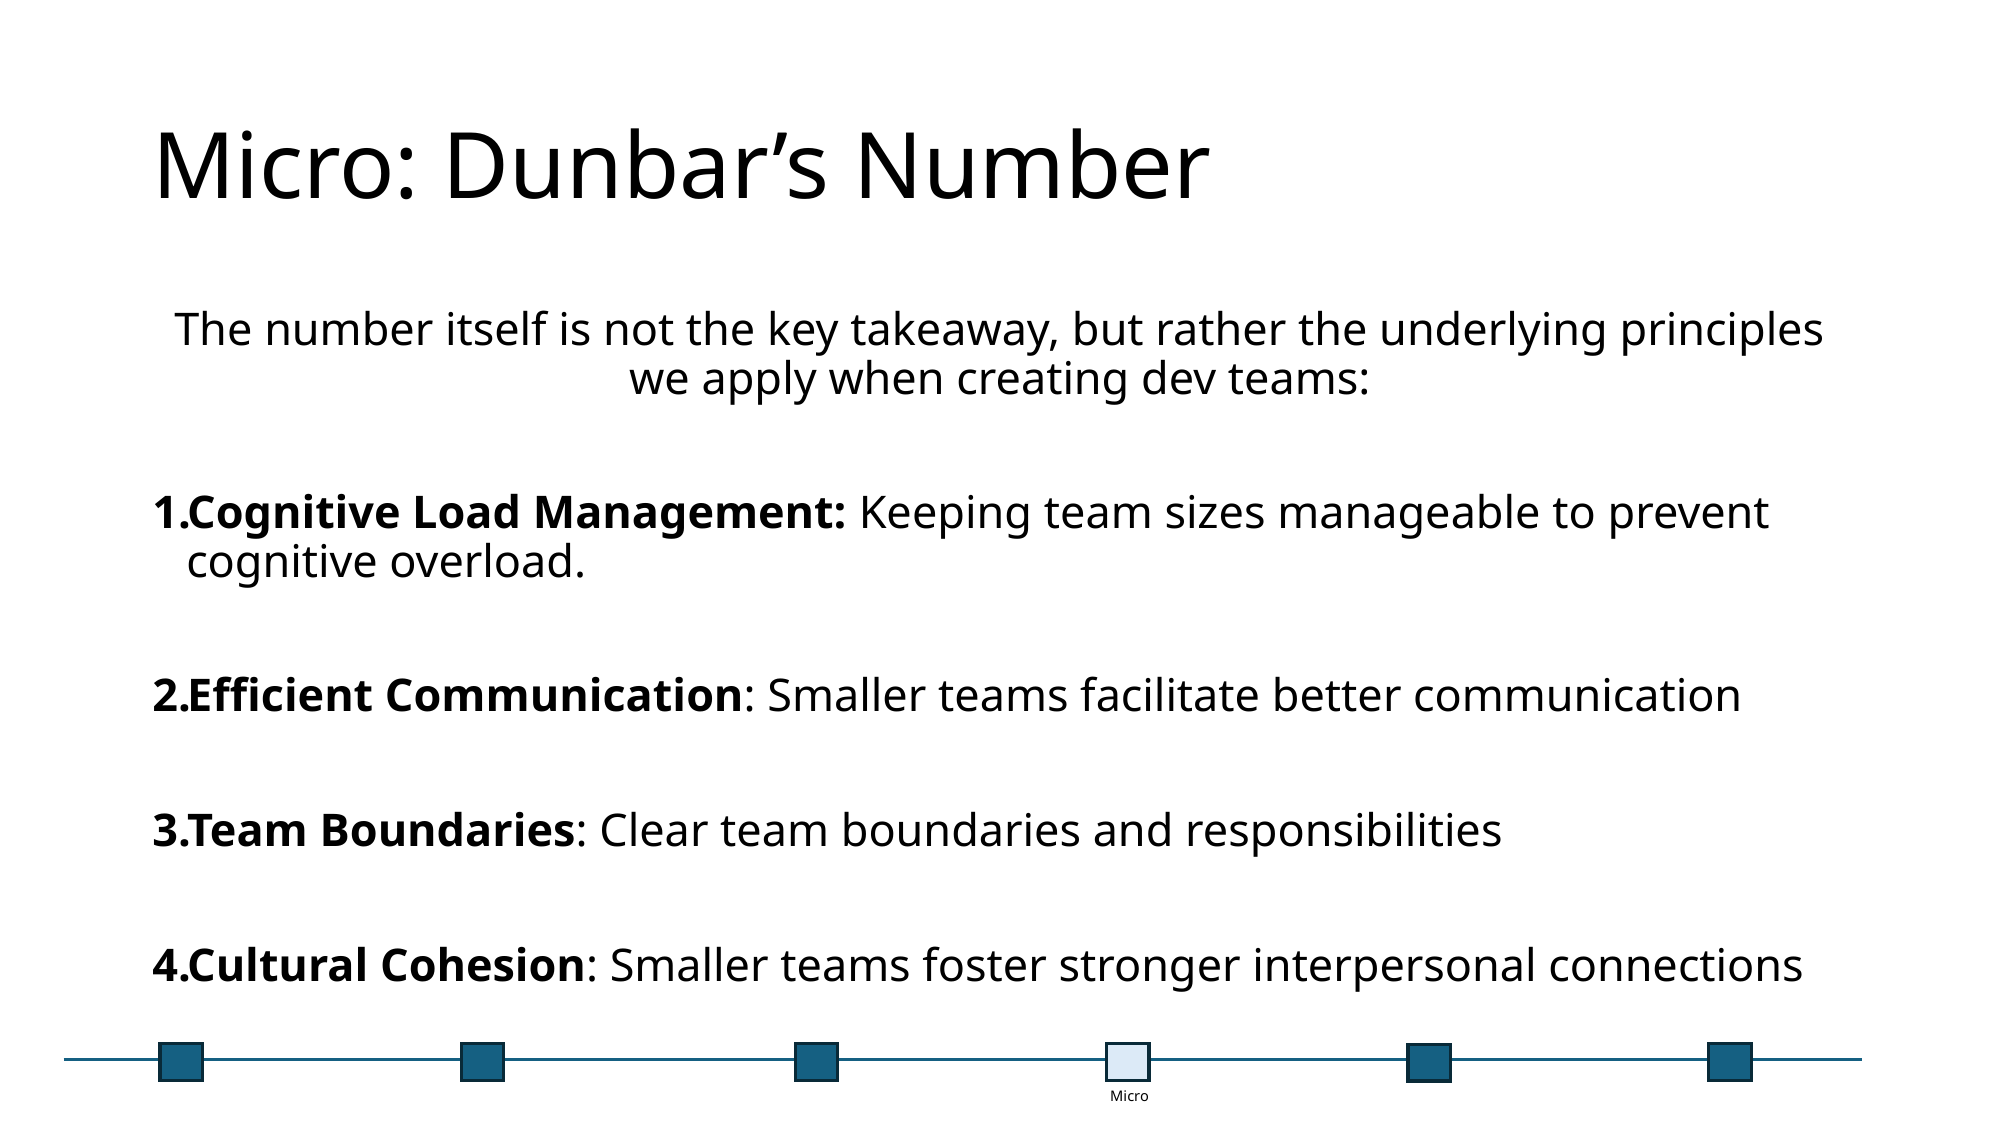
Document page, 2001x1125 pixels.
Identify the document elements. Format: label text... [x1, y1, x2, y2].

title Micro: Dunbar’s Number [137, 59, 1863, 278]
text_box [794, 1042, 839, 1059]
text_box Micro [1095, 1079, 1164, 1112]
text_box [1707, 1042, 1753, 1059]
text_box [1105, 1061, 1151, 1079]
text_box [1707, 1061, 1753, 1082]
text_box [1406, 1061, 1452, 1083]
text_box [794, 1061, 839, 1082]
text_box [460, 1042, 505, 1059]
text_box [1105, 1042, 1151, 1059]
list The number itself is not the key takeaway, but rather the underlying principles we apply when creating dev teams: Cognitive Load Management: Keeping team sizes manageable to prevent cognitive overload. Efficient Communication: Smaller teams facilitate better communication Team Boundaries: Clear team boundaries and responsibilities Cultural Cohesion: Smaller teams foster stronger interpersonal connections [137, 299, 1863, 1014]
text_box [1406, 1043, 1452, 1059]
text_box [158, 1061, 204, 1082]
text_box [158, 1042, 204, 1059]
text_box [460, 1061, 505, 1082]
